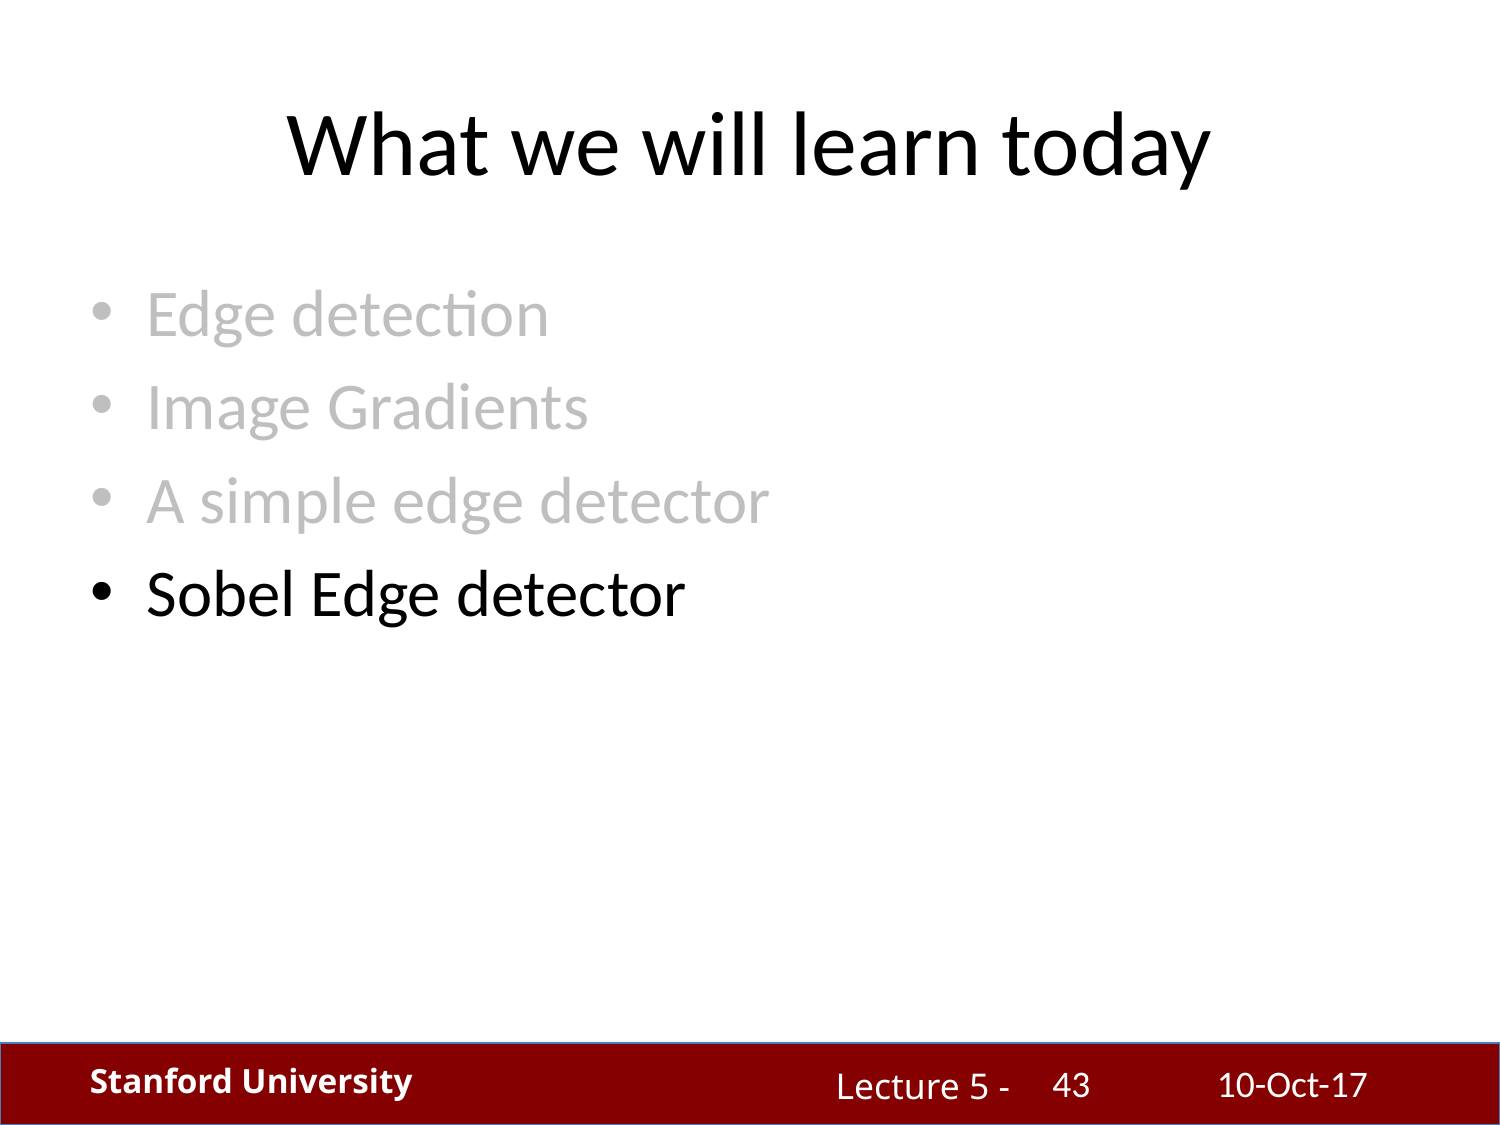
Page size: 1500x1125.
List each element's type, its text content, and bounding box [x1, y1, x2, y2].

list Edge detection Image Gradients A simple edge detector Sobel Edge detector [75, 262, 1425, 1005]
slide_number 10-Oct-17 [1203, 1052, 1463, 1113]
title What we will learn today [75, 45, 1425, 233]
slide_number 43 [1037, 1052, 1203, 1113]
